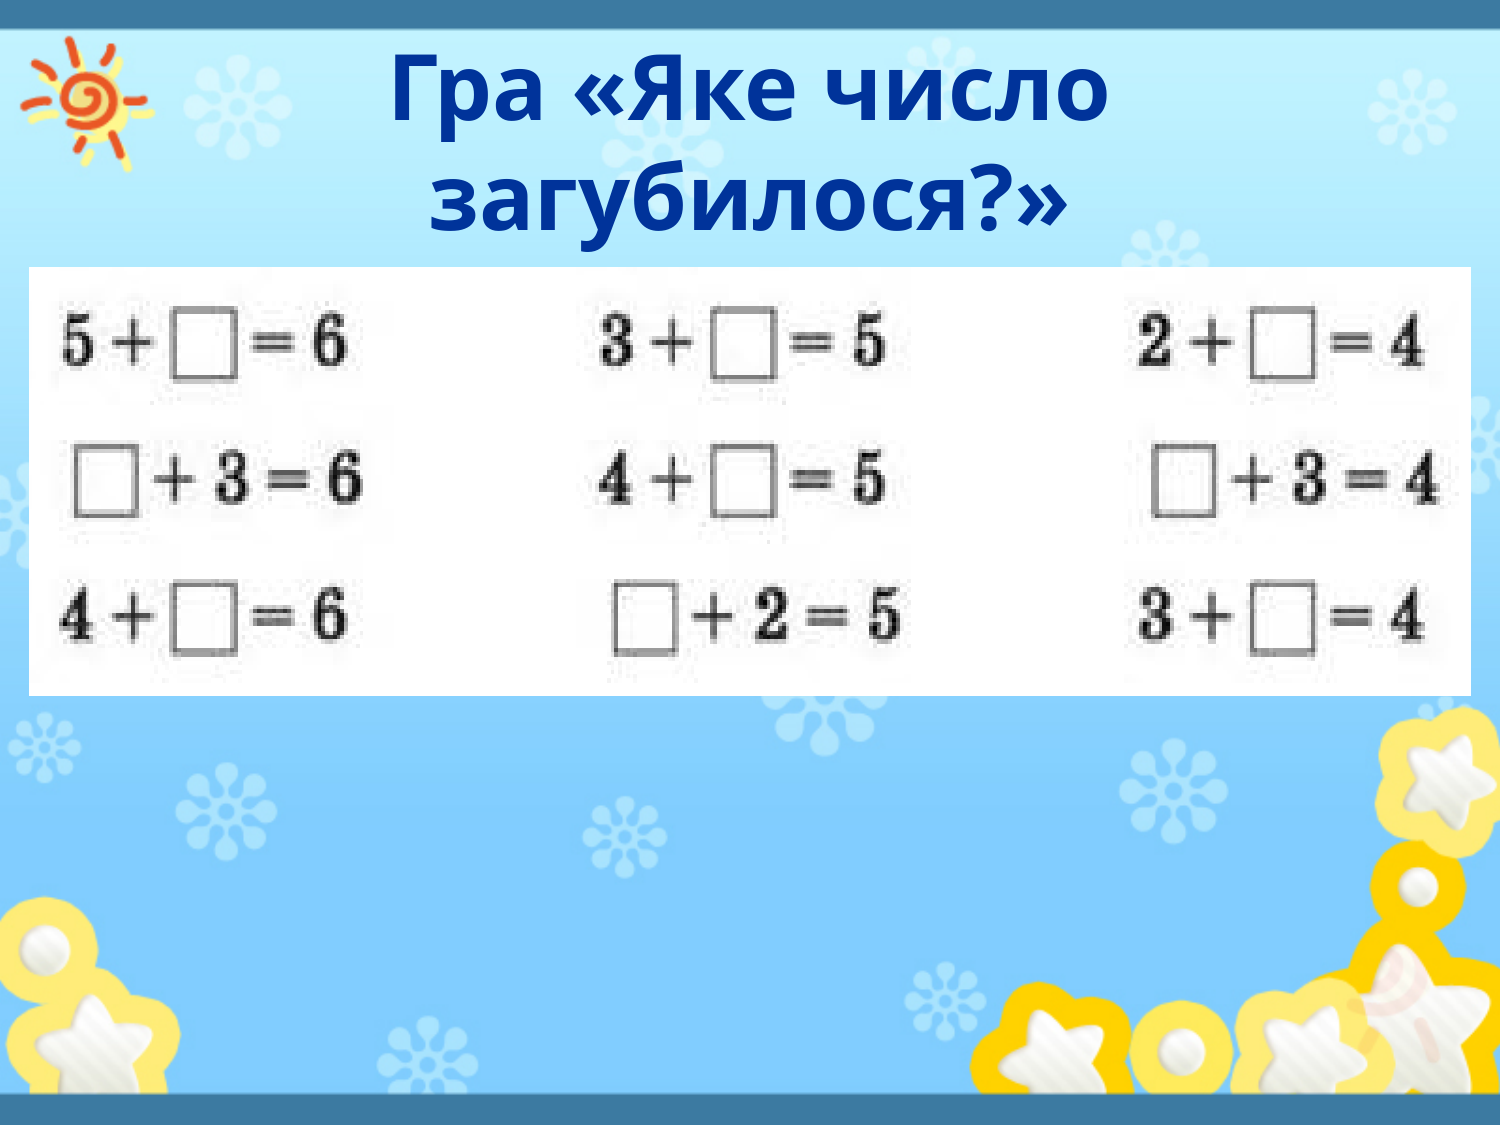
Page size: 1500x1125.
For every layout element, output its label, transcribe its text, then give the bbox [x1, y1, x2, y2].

picture [0, 0, 1500, 1125]
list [29, 266, 1471, 696]
title Гра «Яке число загубилося?» [75, 45, 1425, 233]
